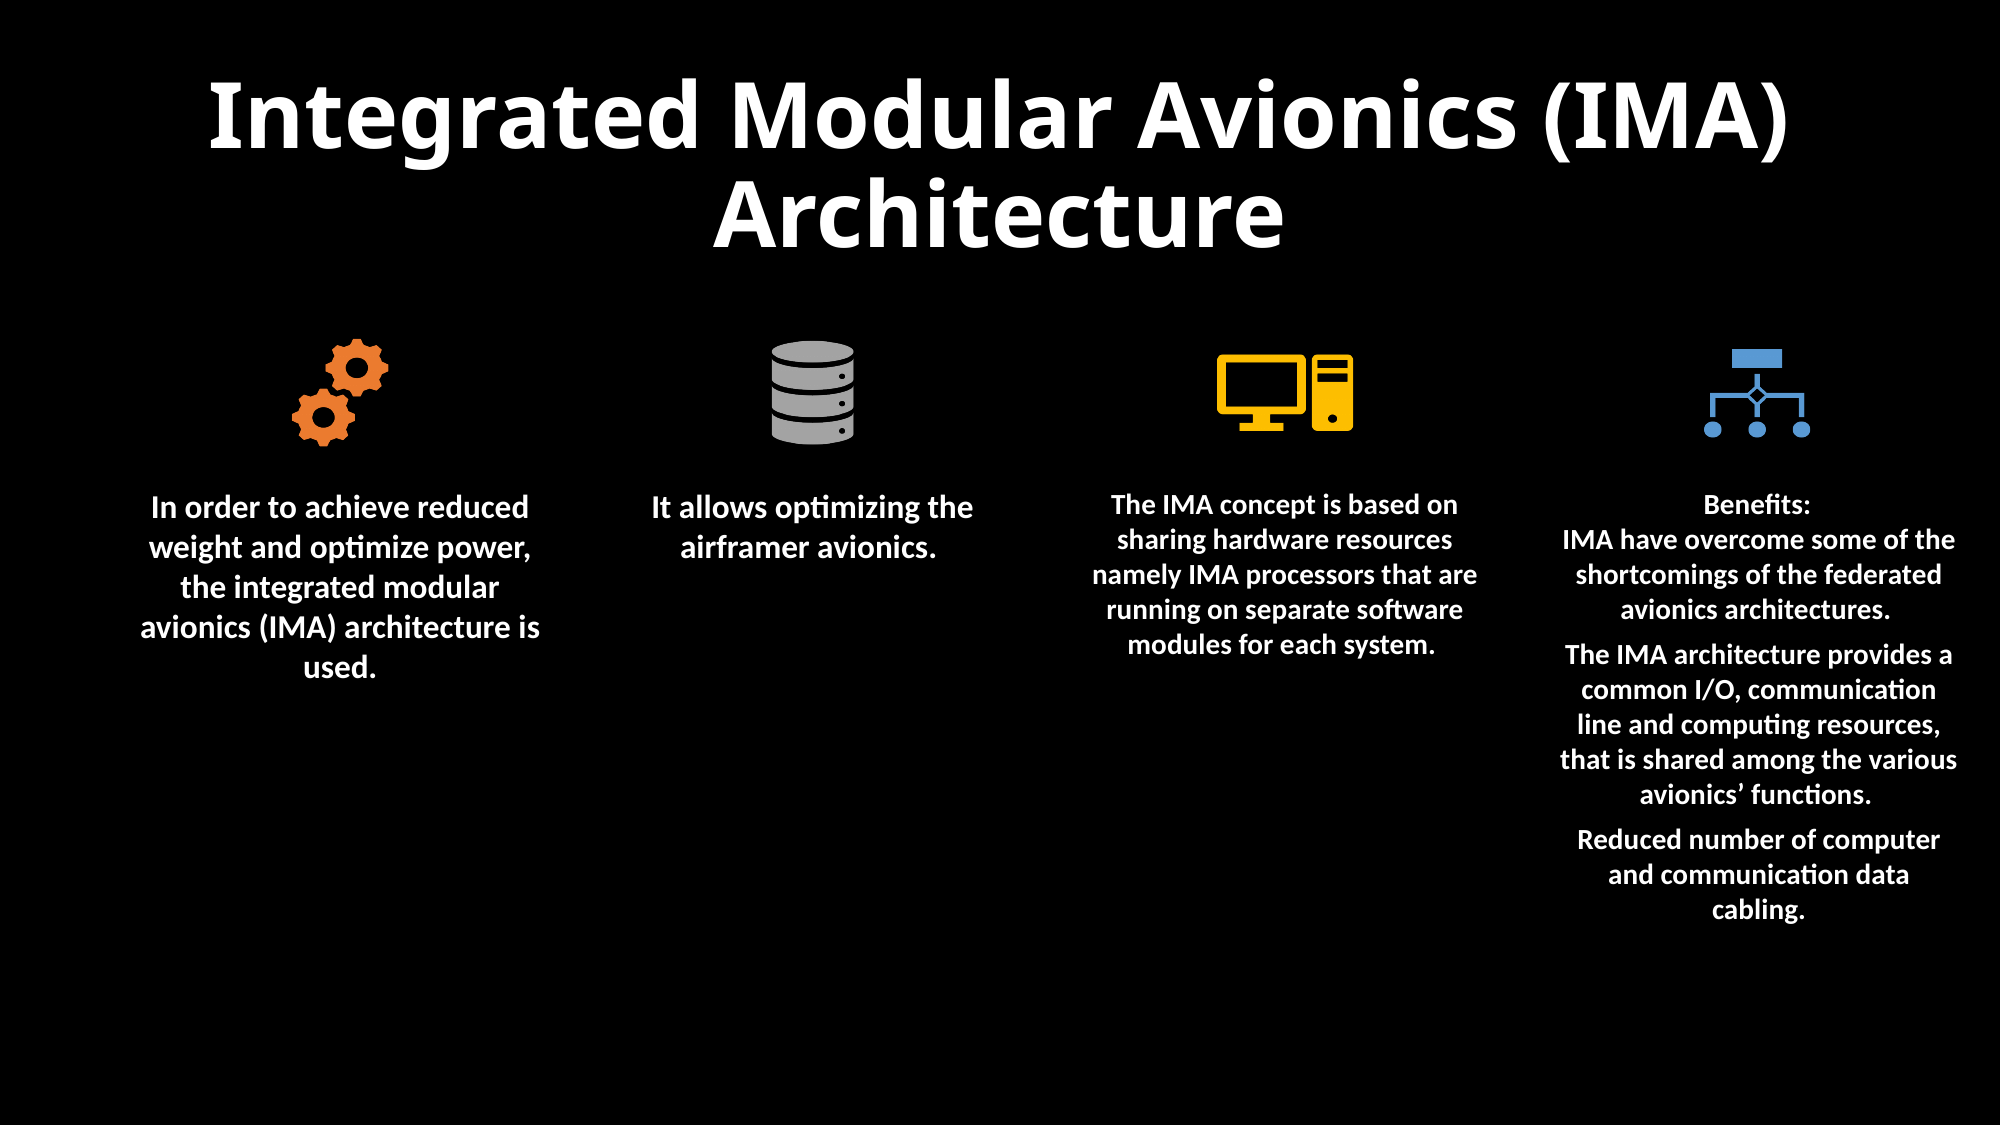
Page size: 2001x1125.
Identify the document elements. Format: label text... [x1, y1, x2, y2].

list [137, 299, 1961, 1014]
title Integrated Modular Avionics (IMA) Architecture [137, 59, 1863, 278]
